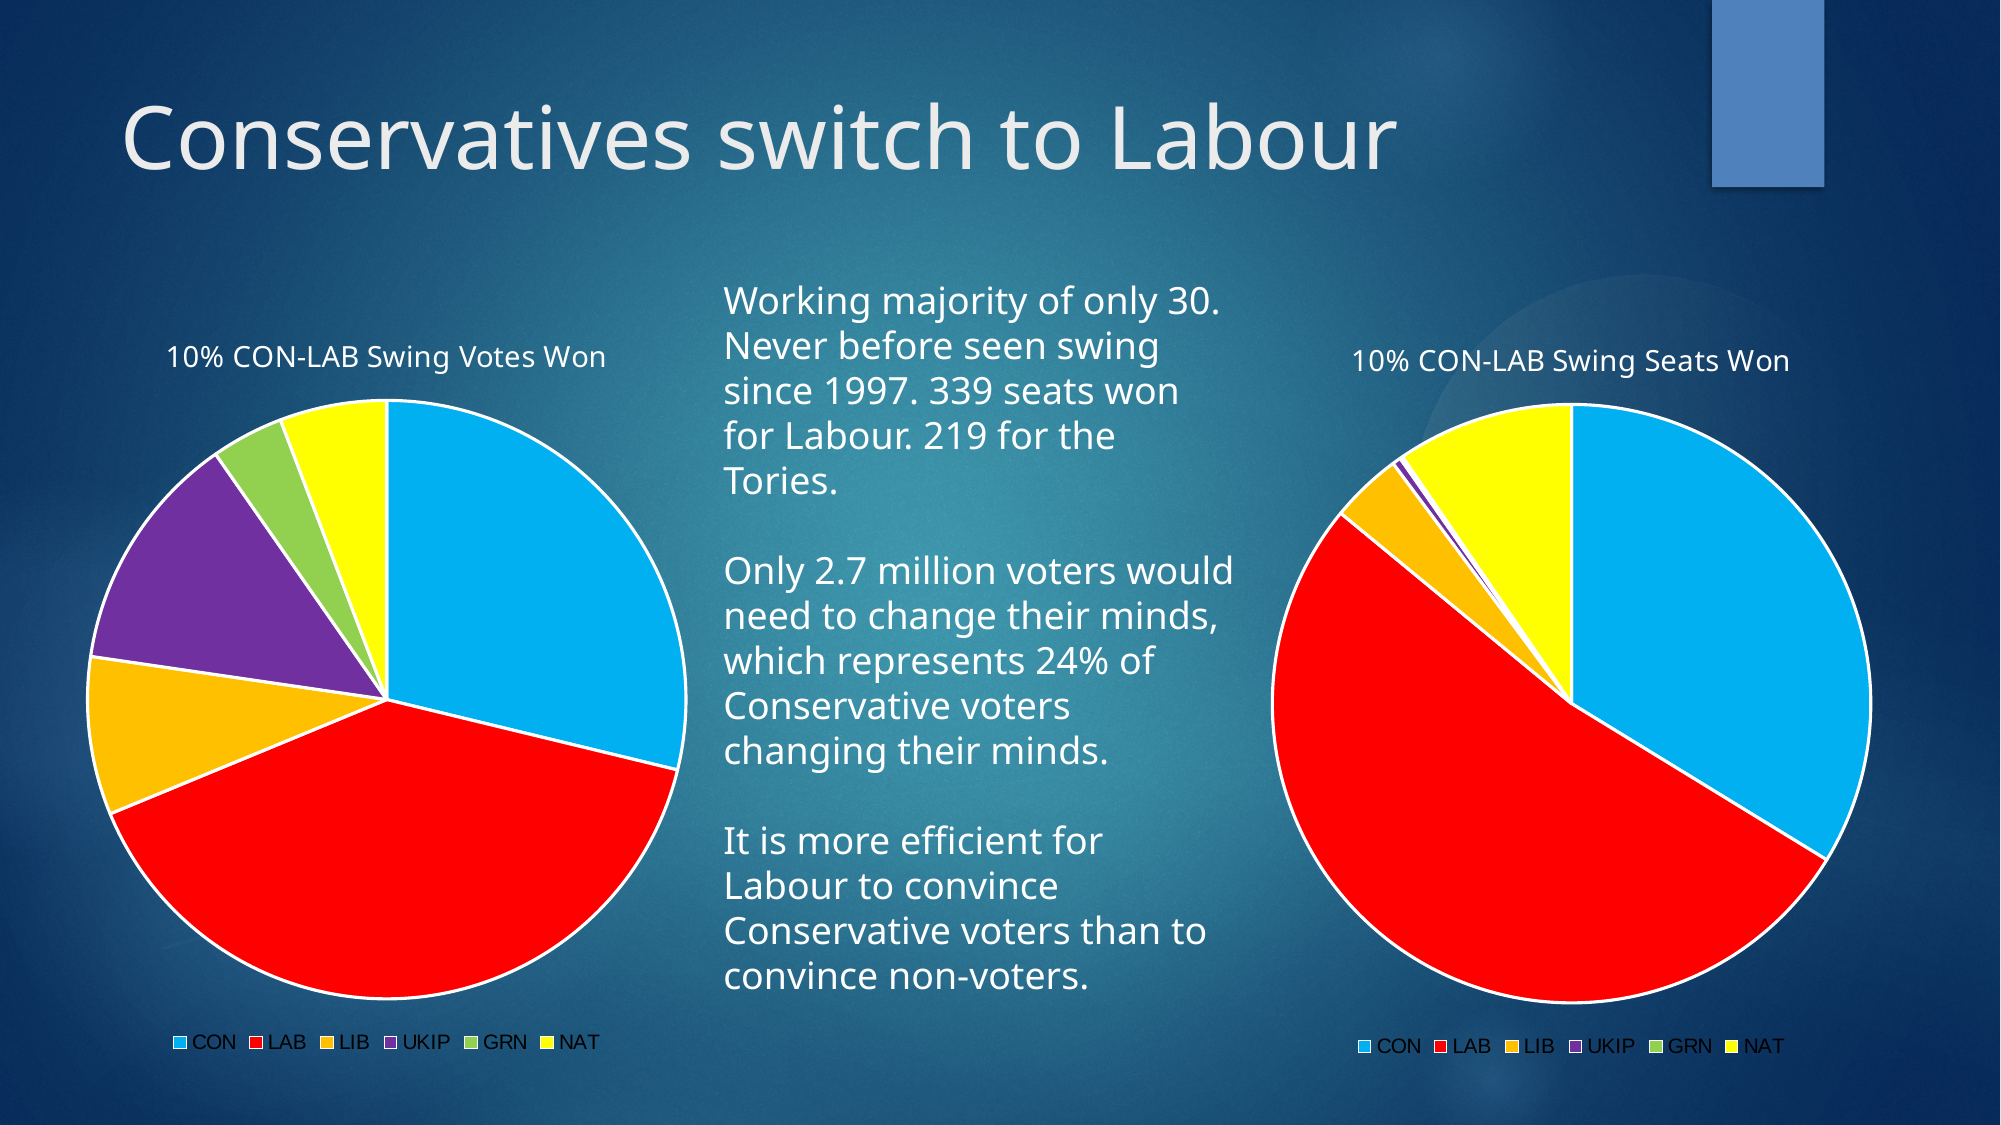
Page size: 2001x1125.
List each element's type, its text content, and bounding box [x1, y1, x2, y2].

text_box Working majority of only 30. Never before seen swing since 1997. 339 seats won for Labour. 219 for the Tories. Only 2.7 million voters would need to change their minds, which represents 24% of Conservative voters changing their minds. It is more efficient for Labour to convince Conservative voters than to convince non-voters. [708, 269, 1250, 1125]
chart [1196, 307, 1947, 1065]
chart [11, 303, 762, 1061]
text_box Conservatives switch to Labour [106, 74, 1649, 304]
picture [0, 0, 2001, 1125]
